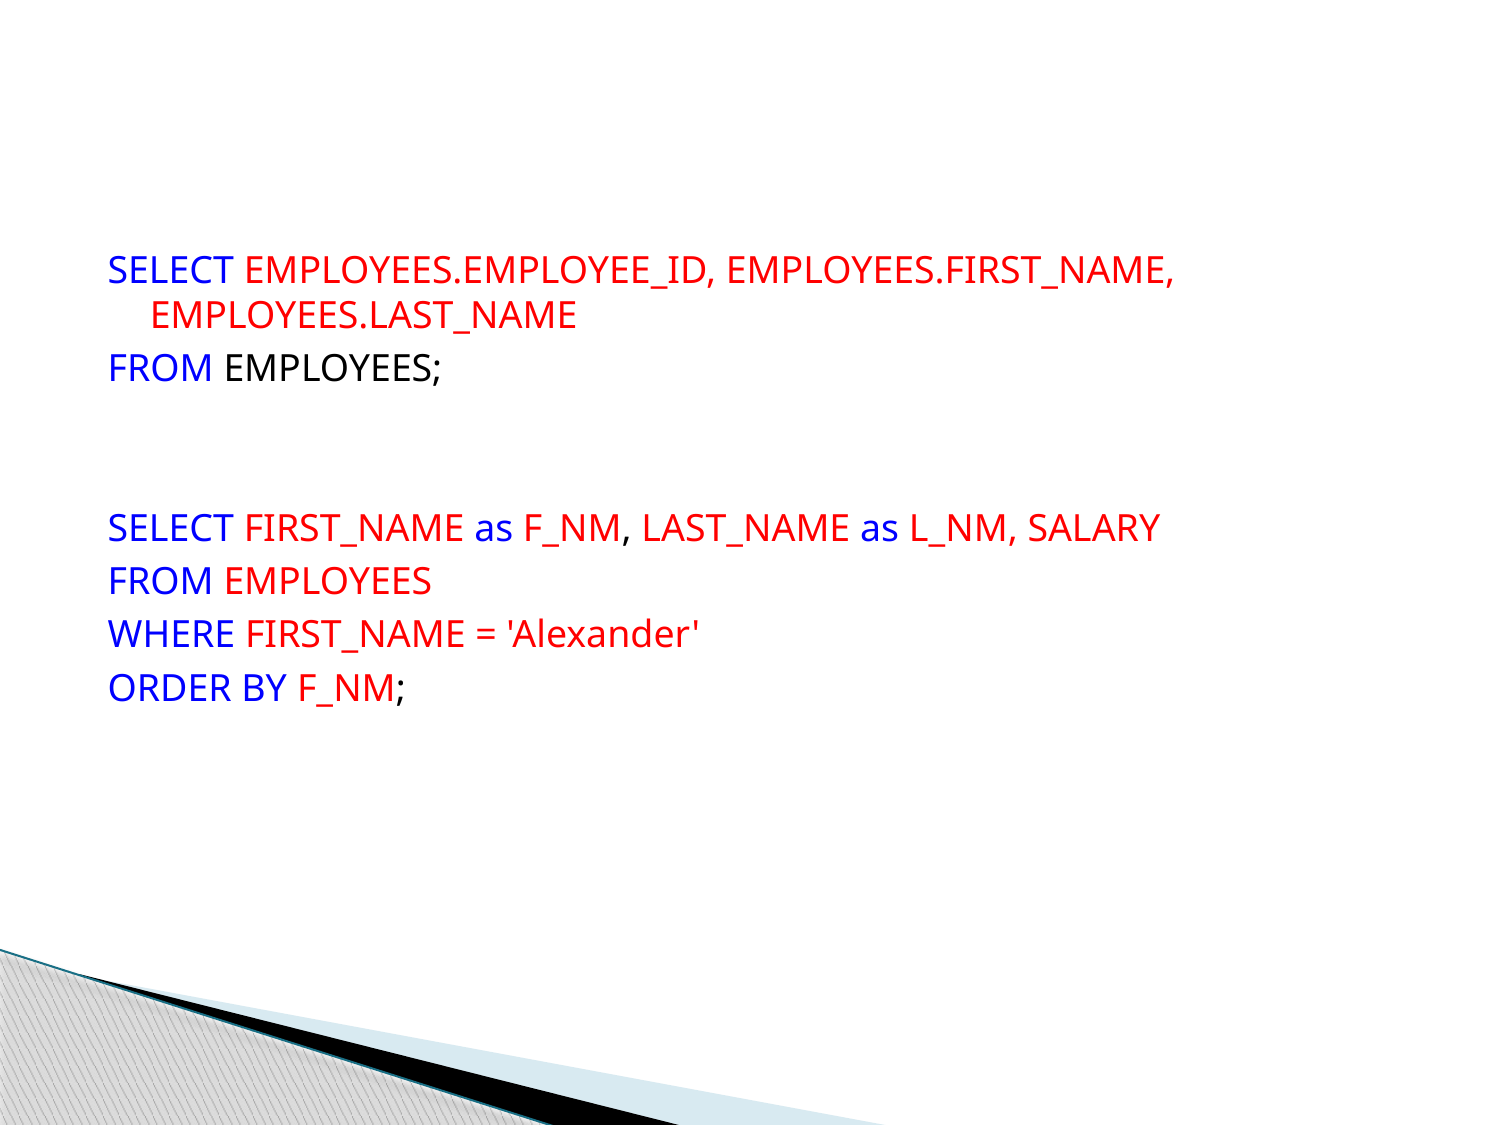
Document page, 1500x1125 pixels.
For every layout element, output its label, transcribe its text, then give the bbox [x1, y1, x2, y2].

list SELECT EMPLOYEES.EMPLOYEE_ID, EMPLOYEES.FIRST_NAME, EMPLOYEES.LAST_NAME FROM EMPLOYEES; SELECT FIRST_NAME as F_NM, LAST_NAME as L_NM, SALARY FROM EMPLOYEES WHERE FIRST_NAME = 'Alexander' ORDER BY F_NM; [75, 78, 1425, 986]
